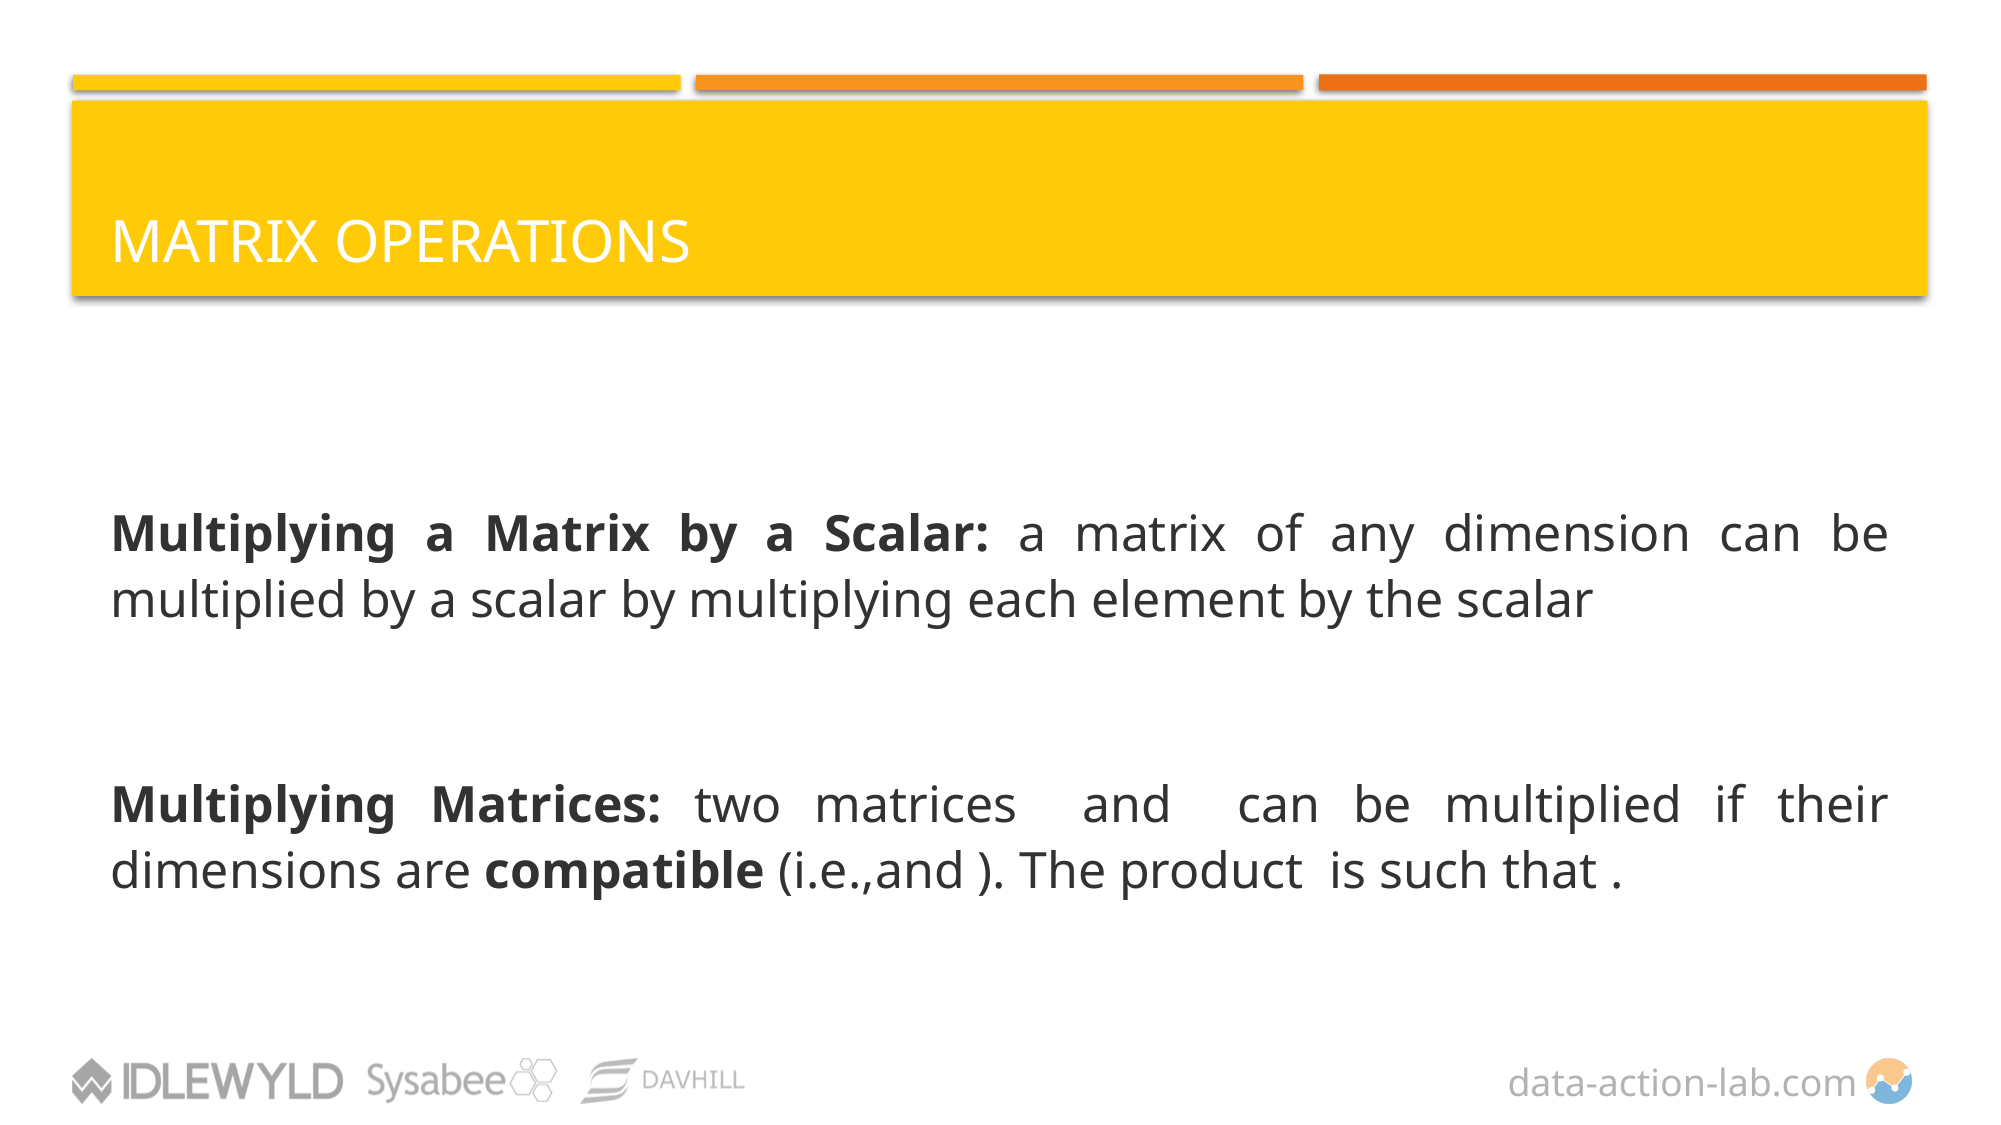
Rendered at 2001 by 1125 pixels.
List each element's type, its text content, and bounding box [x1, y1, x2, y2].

title Matrix Operations [95, 115, 1905, 282]
picture [72, 1058, 745, 1104]
